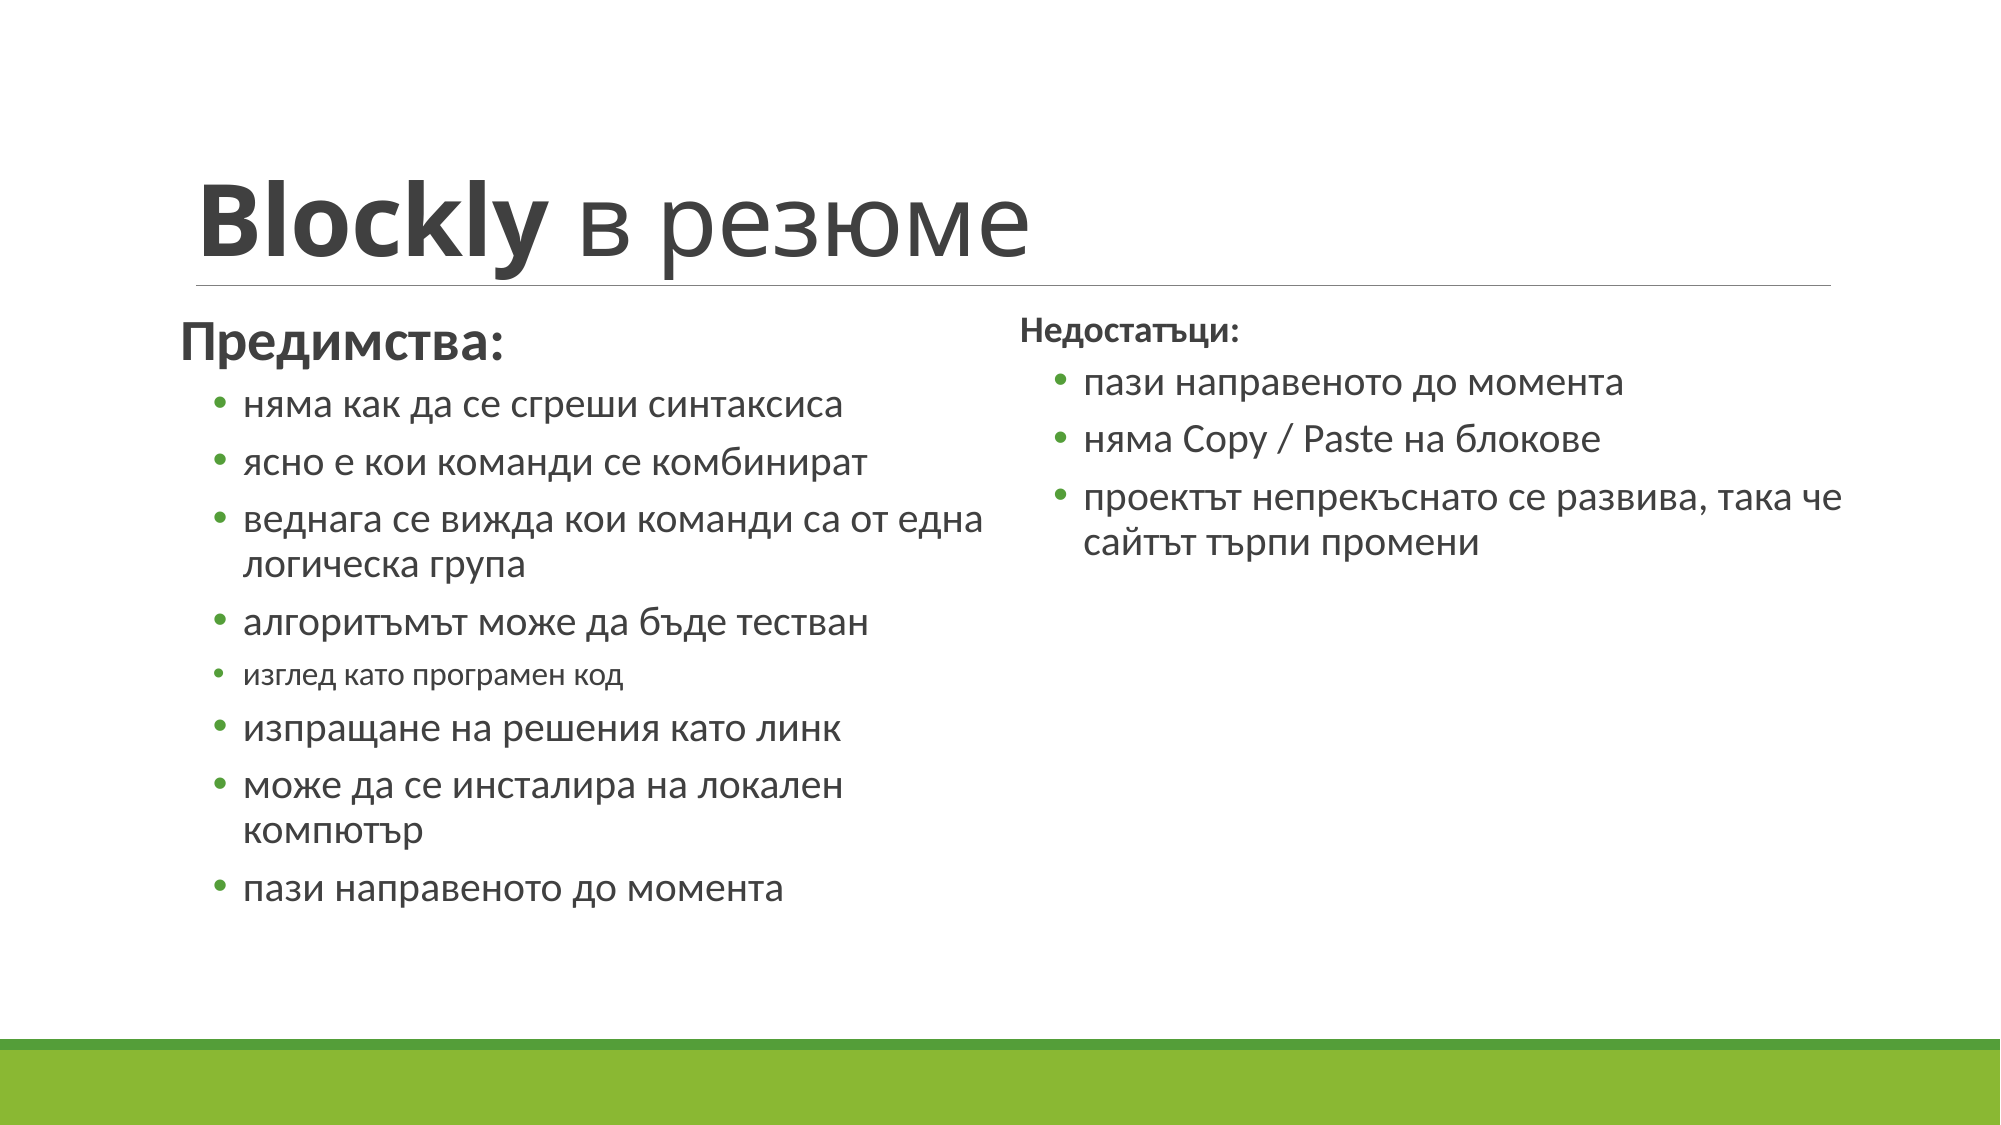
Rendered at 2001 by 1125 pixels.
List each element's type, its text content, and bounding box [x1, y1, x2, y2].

title Blockly в резюме [179, 47, 1830, 285]
list Недостатъци: пази направеното до момента няма Copy / Paste на блокове проектът непрекъснато се развива, така че сайтът търпи промени [1020, 303, 1917, 963]
list Предимства: няма как да се сгреши синтаксиса ясно е кои команди се комбинират веднага се вижда кои команди са от една логическа група алгоритъмът може да бъде тестван изглед като програмен код изпращане на решения като линк може да се инсталира на локален компютър пази направеното до момента [179, 302, 991, 963]
